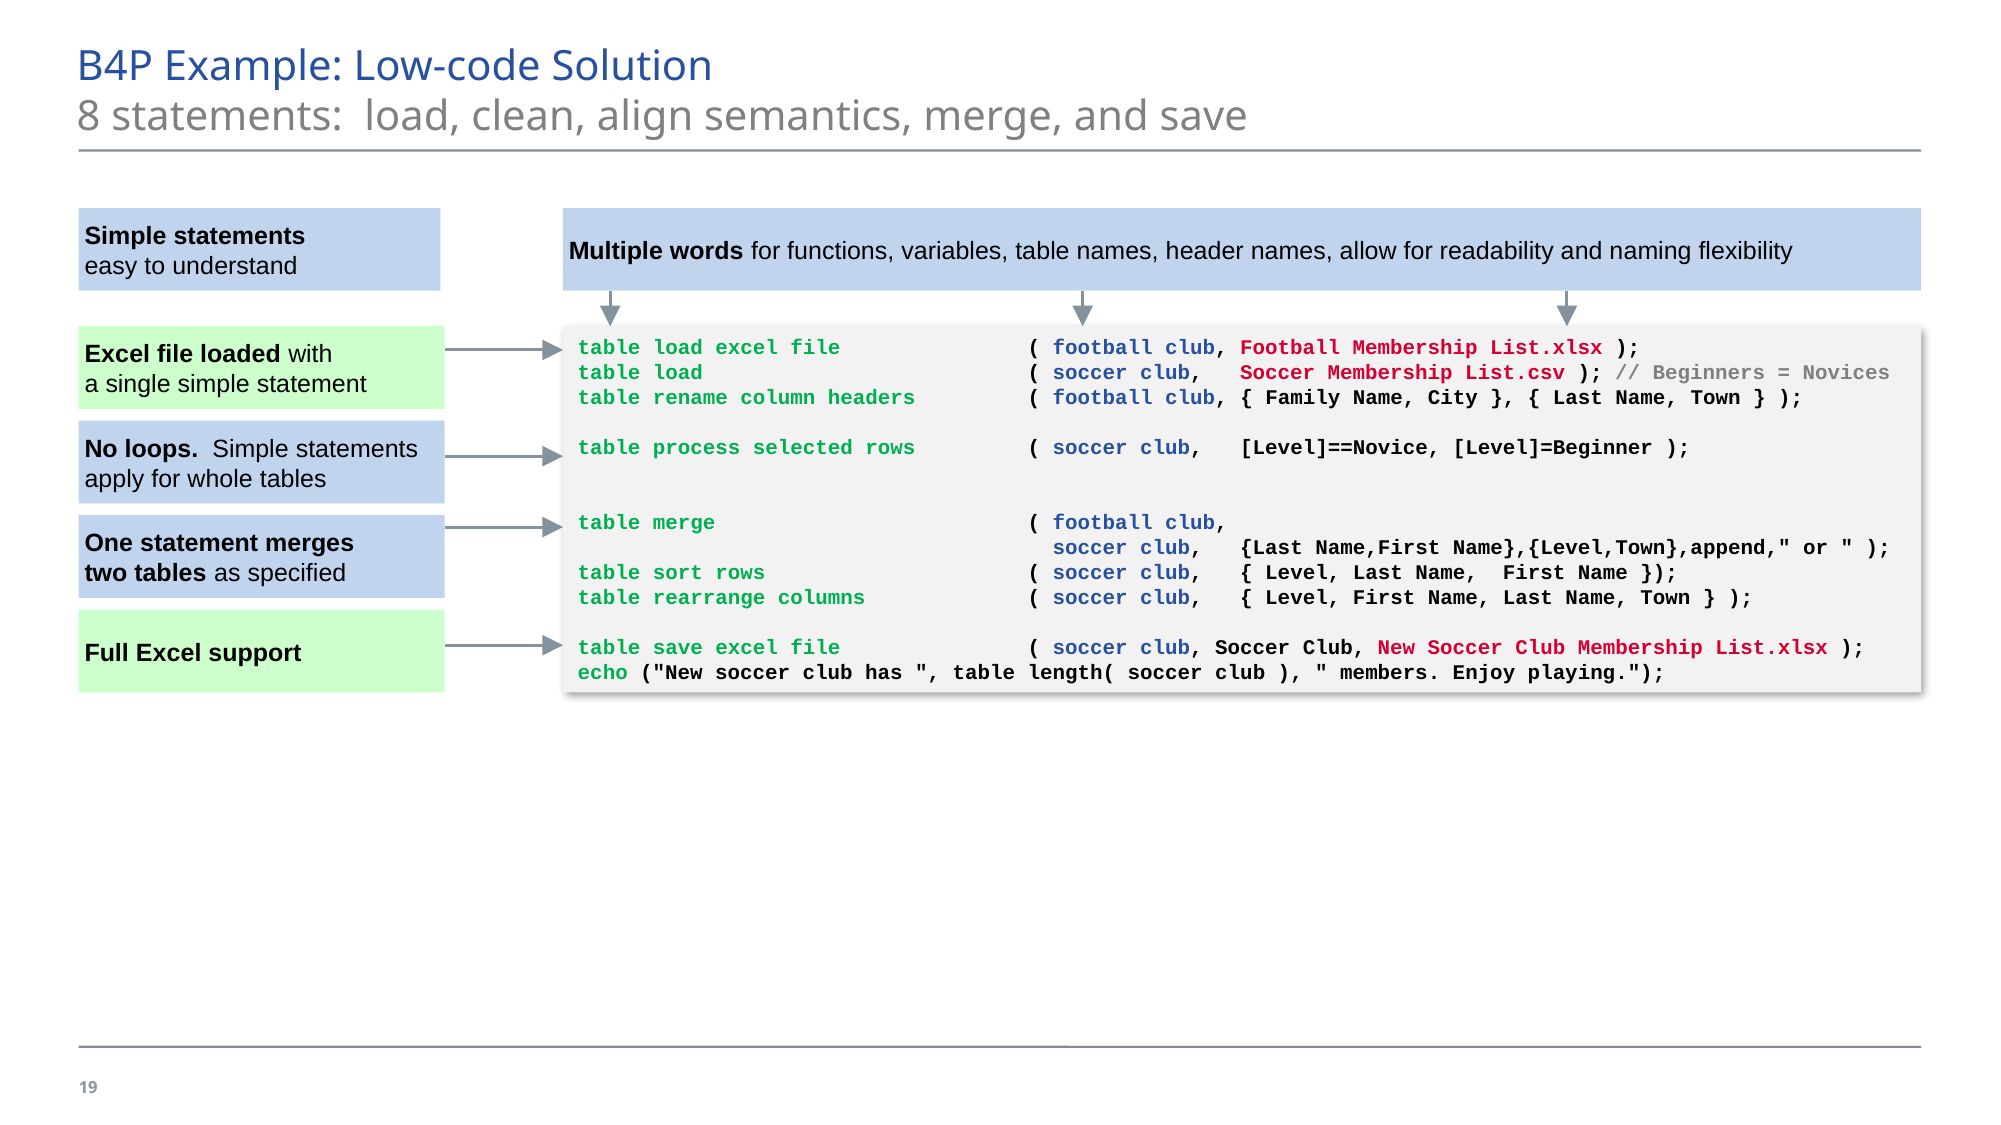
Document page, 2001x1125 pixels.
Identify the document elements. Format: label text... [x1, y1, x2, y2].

text_box No loops. Simple statements apply for whole tables [77, 419, 447, 505]
text_box table load excel file ( football club, Football Membership List.xlsx ); table load ( soccer club, Soccer Membership List.csv ); // Beginners = Novices table rename column headers ( football club, { Family Name, City }, { Last Name, Town } ); table process selected rows ( soccer club, [Level]==Novice, [Level]=Beginner ); table merge ( football club, soccer club, {Last Name,First Name},{Level,Town},append," or " ); table sort rows ( soccer club, { Level, Last Name, First Name }); table rearrange columns ( soccer club, { Level, First Name, Last Name, Town } ); table save excel file ( soccer club, Soccer Club, New Soccer Club Membership List.xlsx ); echo ("New soccer club has ", table length( soccer club ), " members. Enjoy playing."); [562, 326, 1922, 693]
text_box Multiple words for functions, variables, table names, header names, allow for readability and naming flexibility [561, 206, 1923, 293]
text_box Full Excel support [77, 608, 447, 694]
text_box Simple statements easy to understand [77, 206, 442, 293]
text_box One statement merges two tables as specified [77, 513, 447, 600]
text_box Excel file loaded with a single simple statement [77, 324, 447, 411]
title B4P Example: Low-code Solution 8 statements: load, clean, align semantics, merge, and save [76, 30, 1920, 149]
